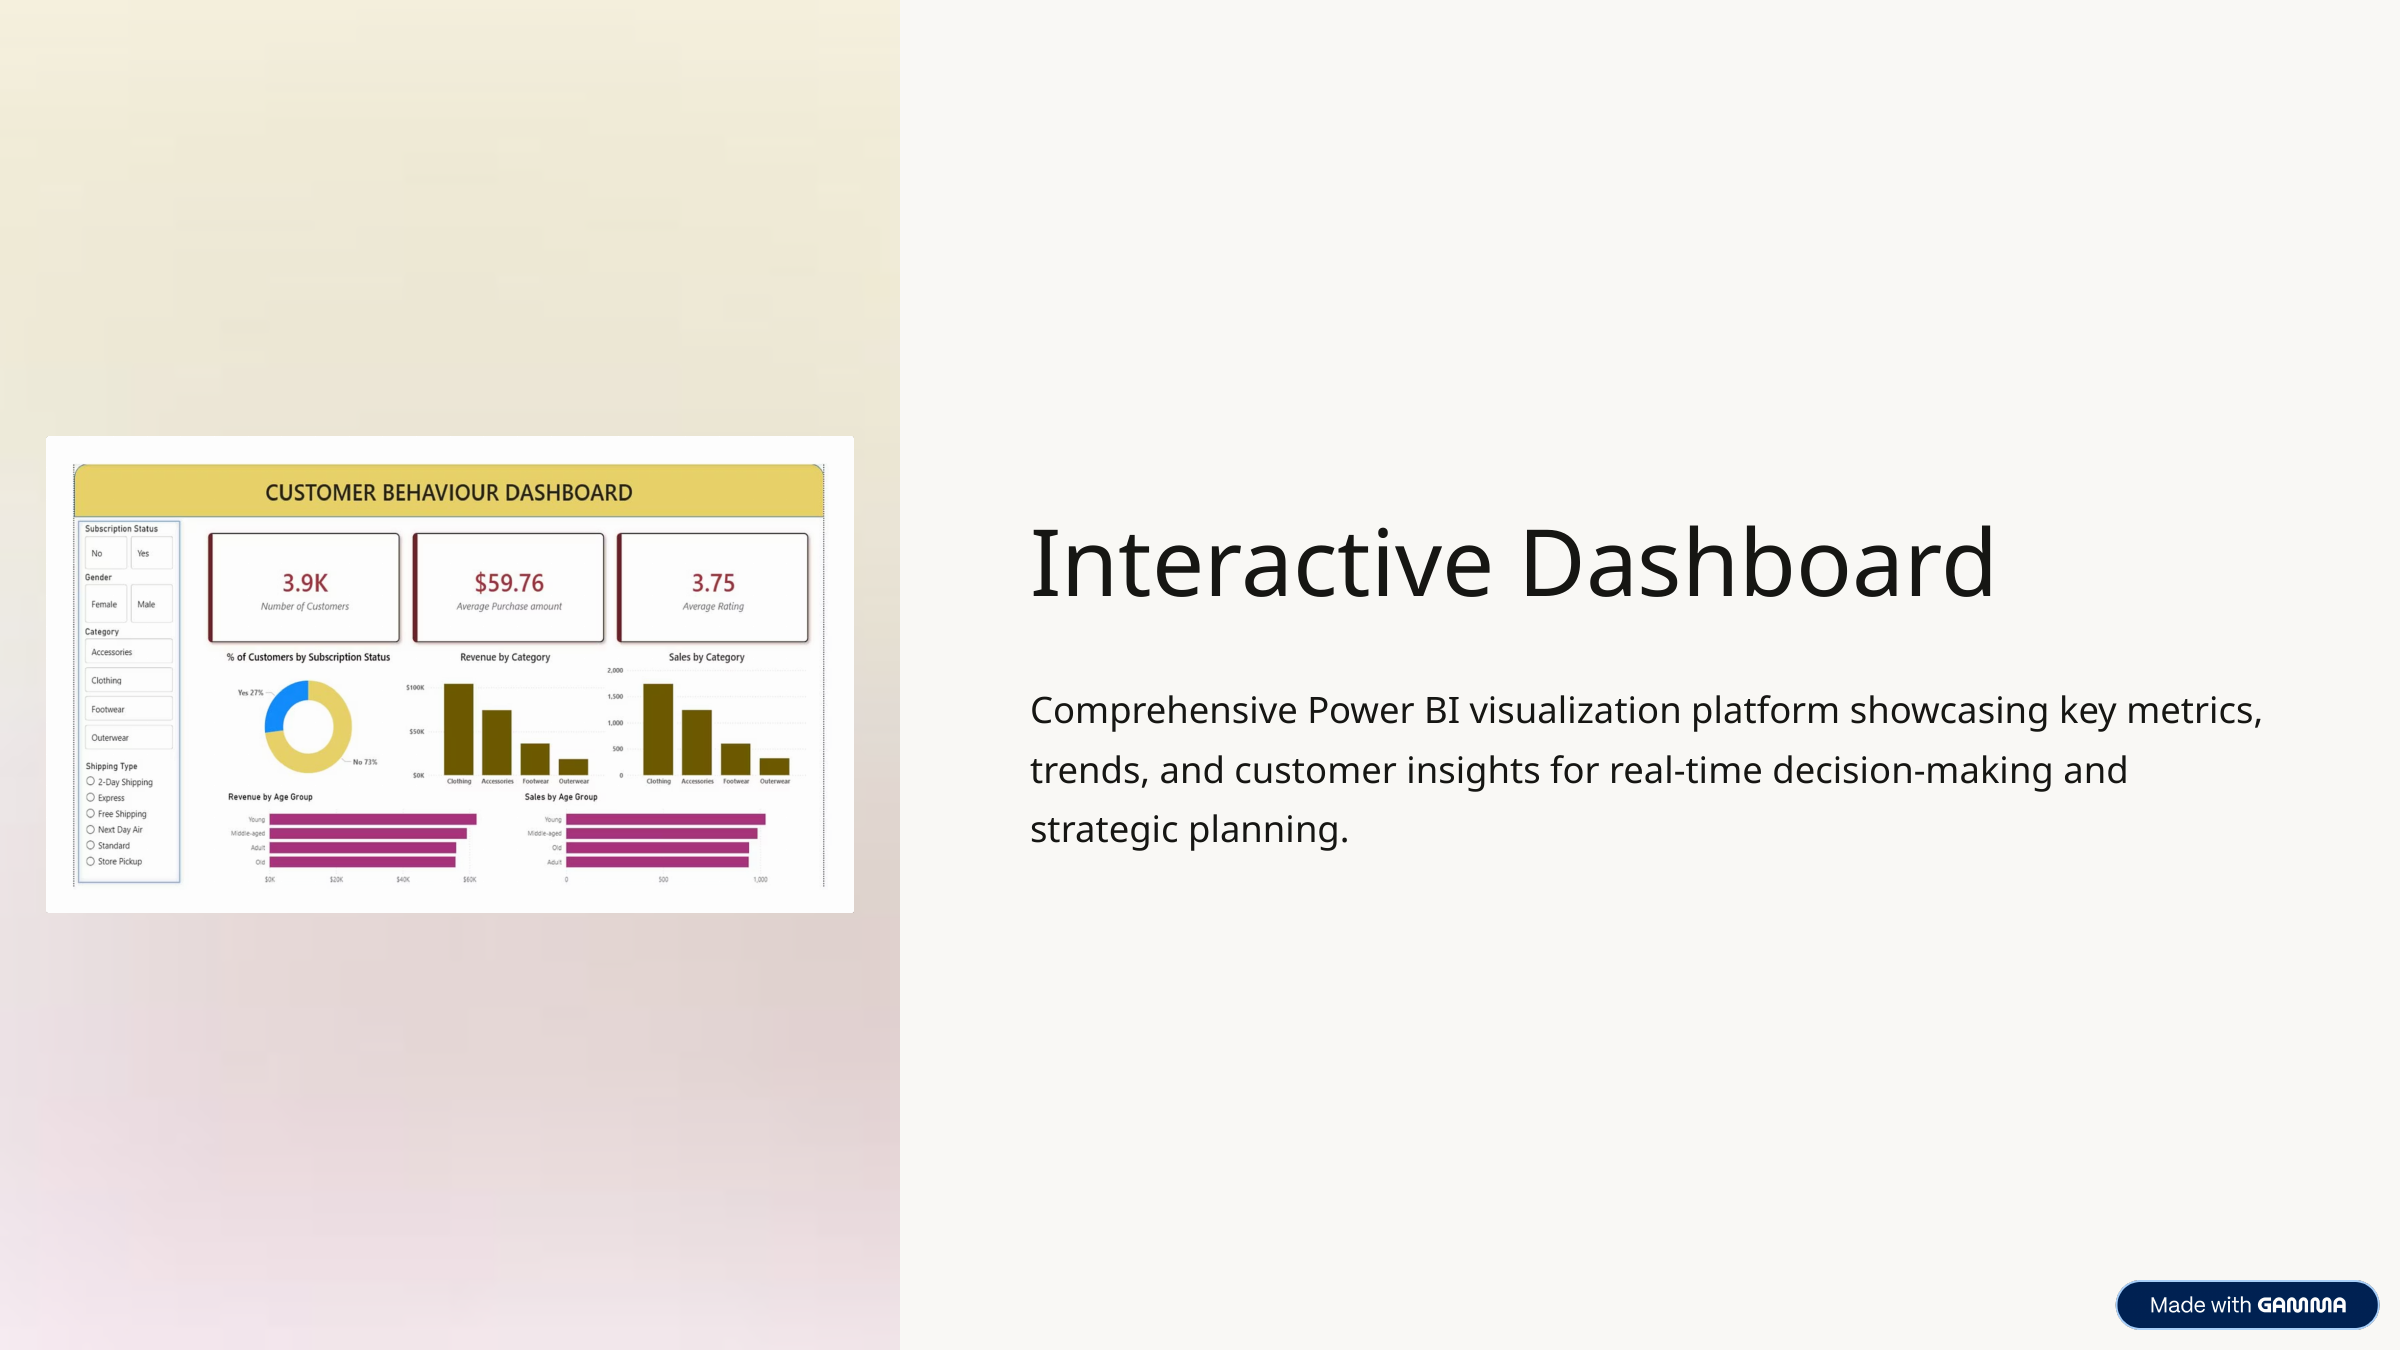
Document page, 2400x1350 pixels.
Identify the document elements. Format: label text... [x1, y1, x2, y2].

picture [2106, 1271, 2389, 1339]
picture [0, 0, 900, 1350]
text_box Comprehensive Power BI visualization platform showcasing key metrics, trends, and customer insights for real-time decision-making and strategic planning. [1030, 671, 2270, 851]
text_box Interactive Dashboard [1030, 499, 2004, 616]
